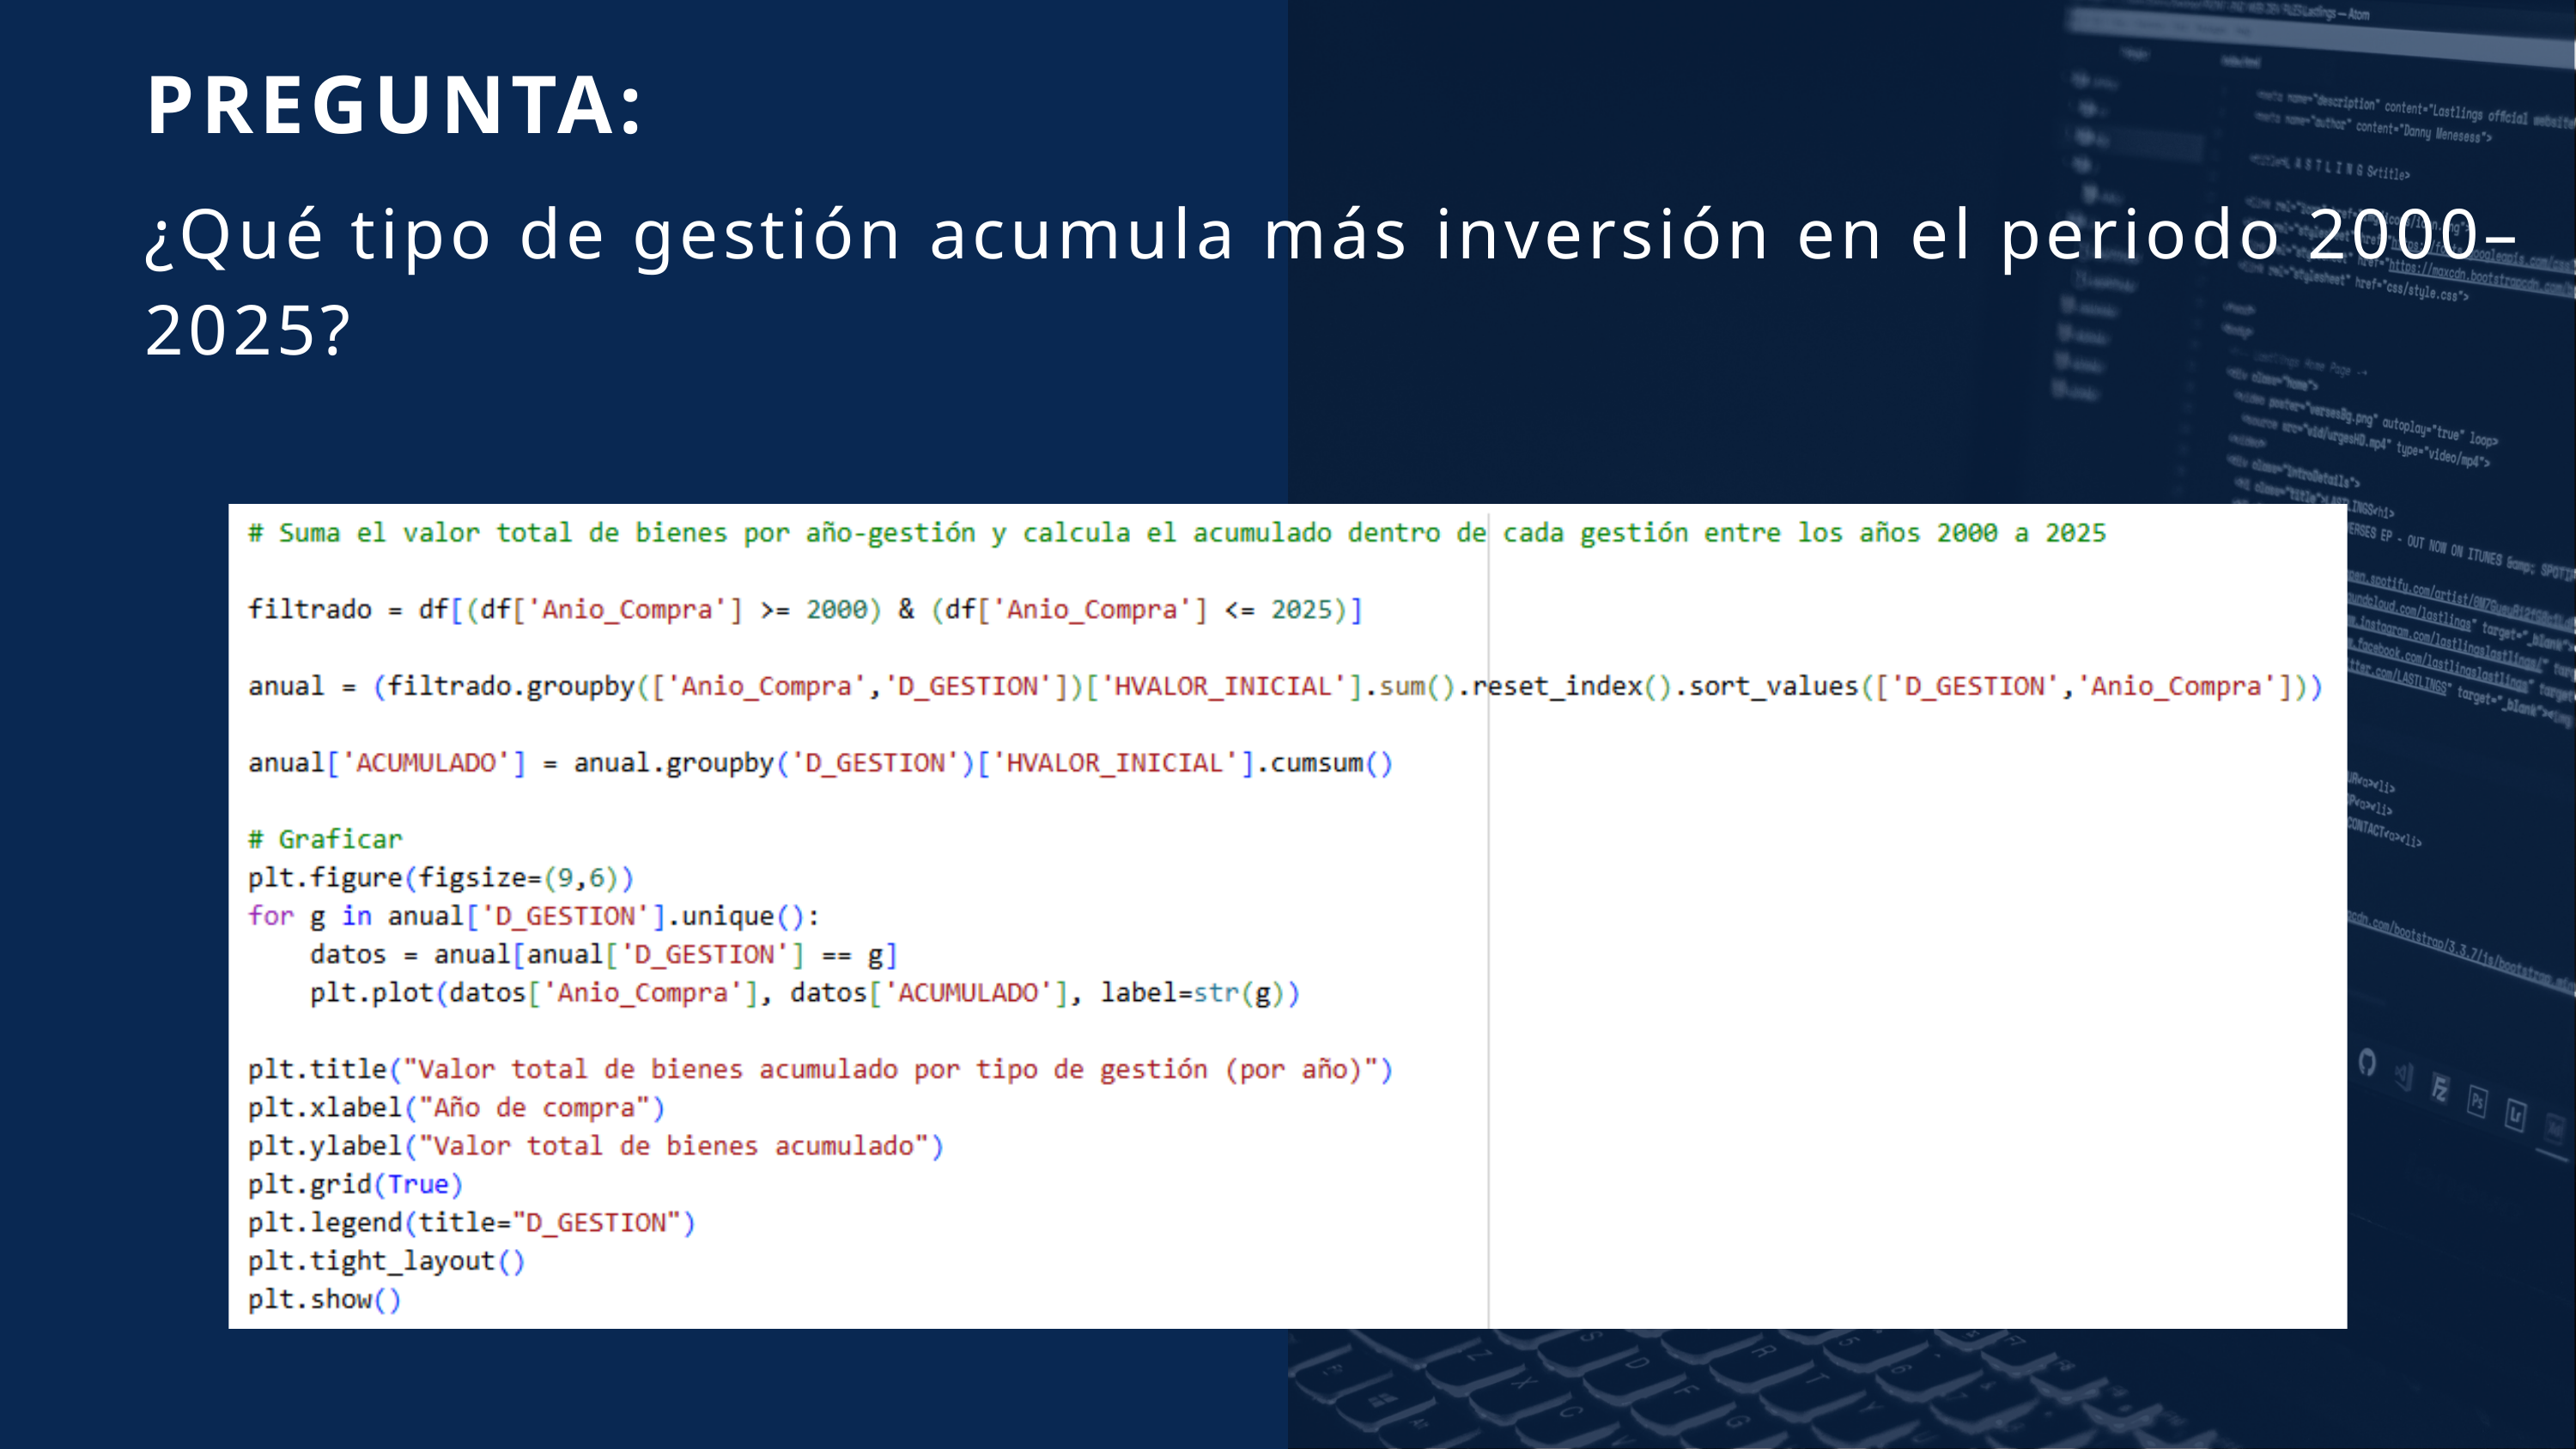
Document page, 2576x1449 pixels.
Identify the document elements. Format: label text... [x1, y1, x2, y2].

text_box [228, 504, 1282, 1329]
text_box ¿Qué tipo de gestión acumula más inversión en el periodo 2000–2025? [144, 176, 1282, 369]
text_box PREGUNTA: [144, 37, 1282, 149]
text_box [1286, 0, 2575, 1449]
